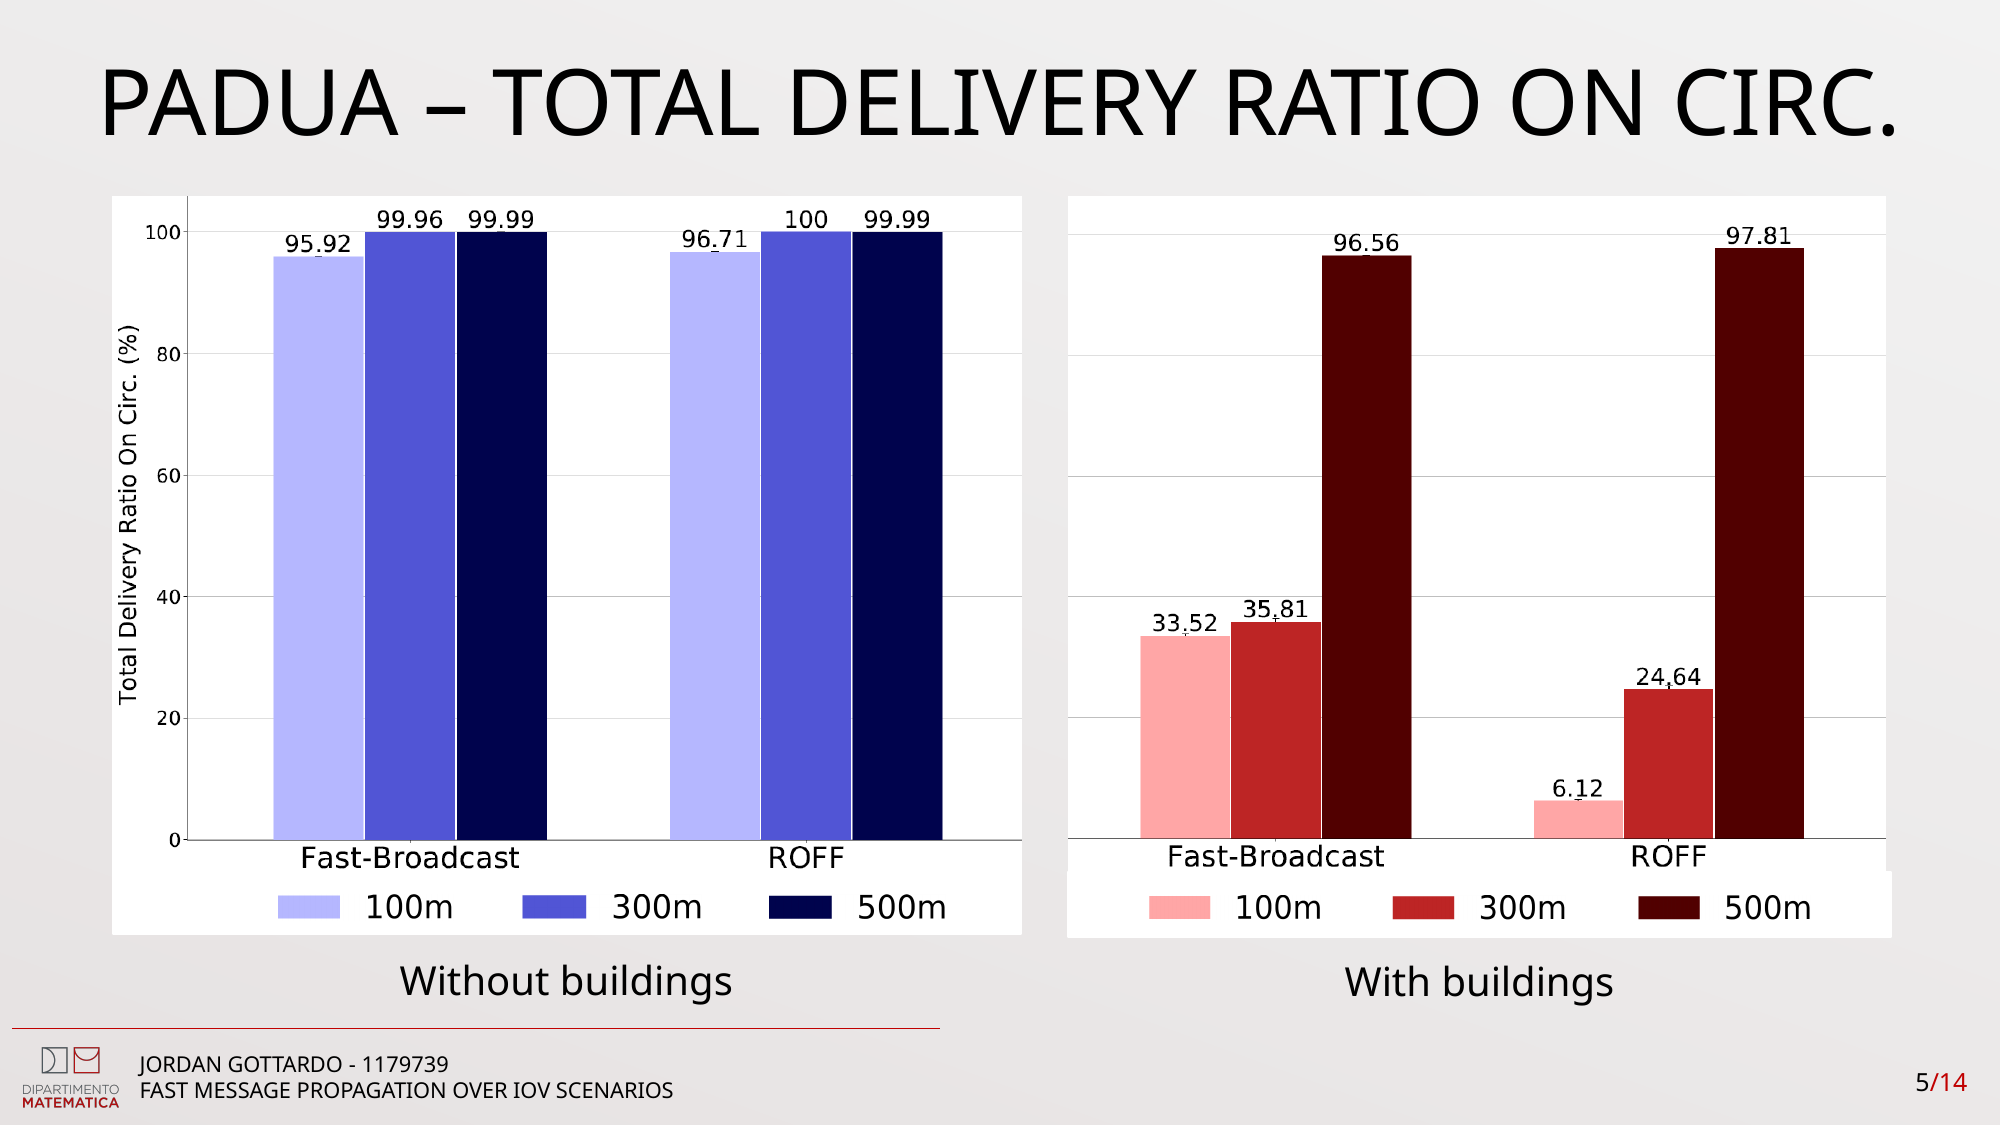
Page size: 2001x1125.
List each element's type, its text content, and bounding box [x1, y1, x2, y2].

text_box With buildings [1329, 949, 1630, 1018]
picture [1148, 895, 1321, 920]
picture [1068, 196, 1886, 873]
picture [23, 1047, 119, 1108]
picture [1392, 895, 1566, 920]
text_box [112, 873, 1022, 935]
text_box 5 [1885, 1058, 1945, 1104]
text_box PADUA – TOTAL DELIVERY RATIO ON CIRC. [0, 0, 2000, 208]
text_box Without buildings [384, 948, 749, 1017]
picture [112, 196, 1022, 873]
picture [277, 894, 454, 921]
text_box [1067, 871, 1892, 938]
picture [522, 894, 702, 920]
picture [1637, 895, 1811, 920]
picture [768, 894, 946, 920]
